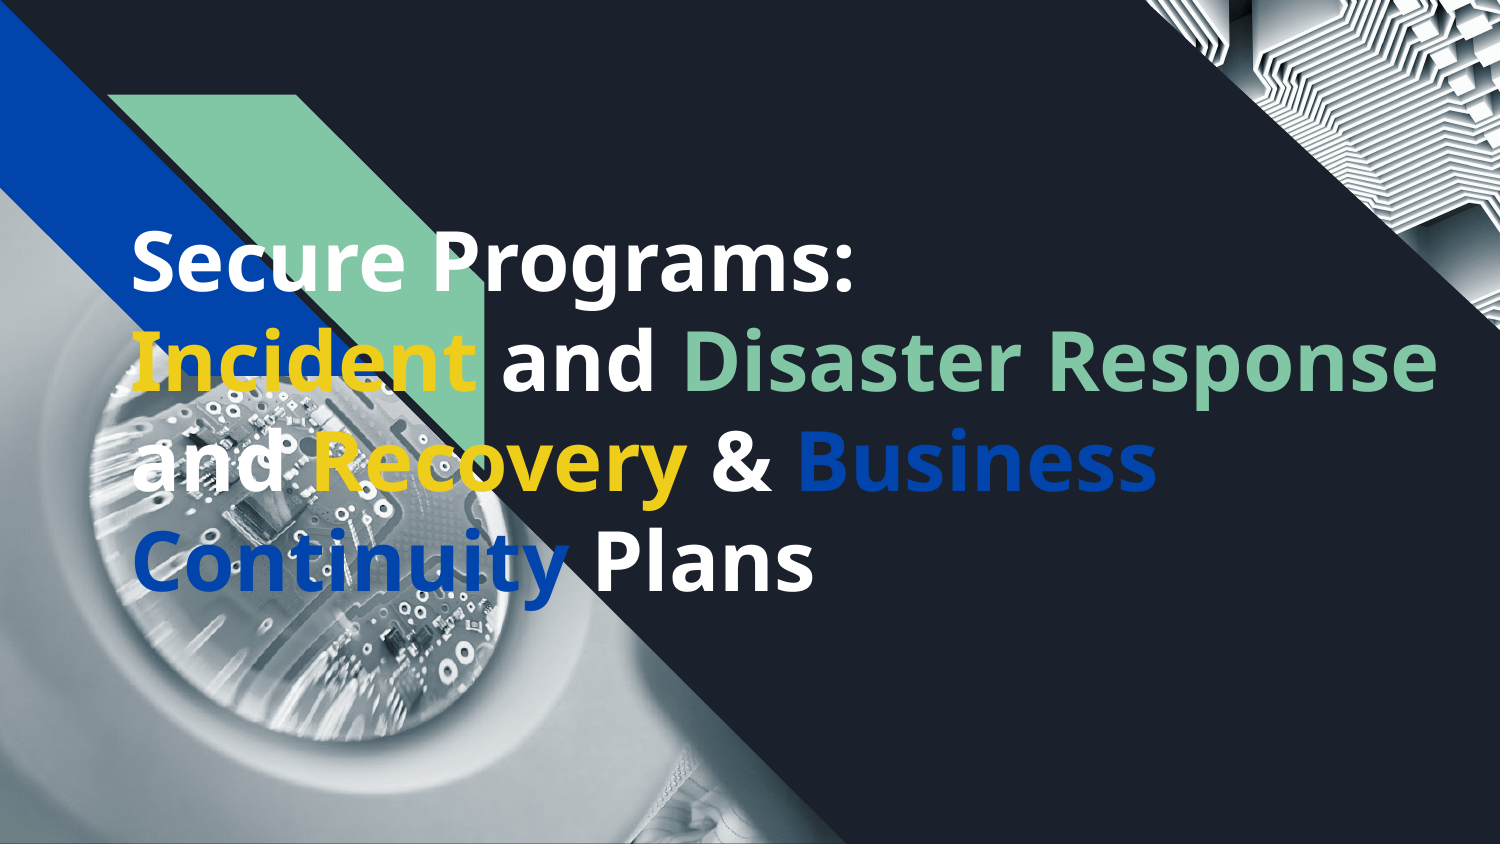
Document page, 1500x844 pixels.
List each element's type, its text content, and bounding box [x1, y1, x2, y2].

title Secure Programs: Incident and Disaster Response and Recovery & Business Continuity Plans [115, 193, 1463, 515]
picture [0, 189, 847, 844]
picture [1144, 0, 1500, 331]
